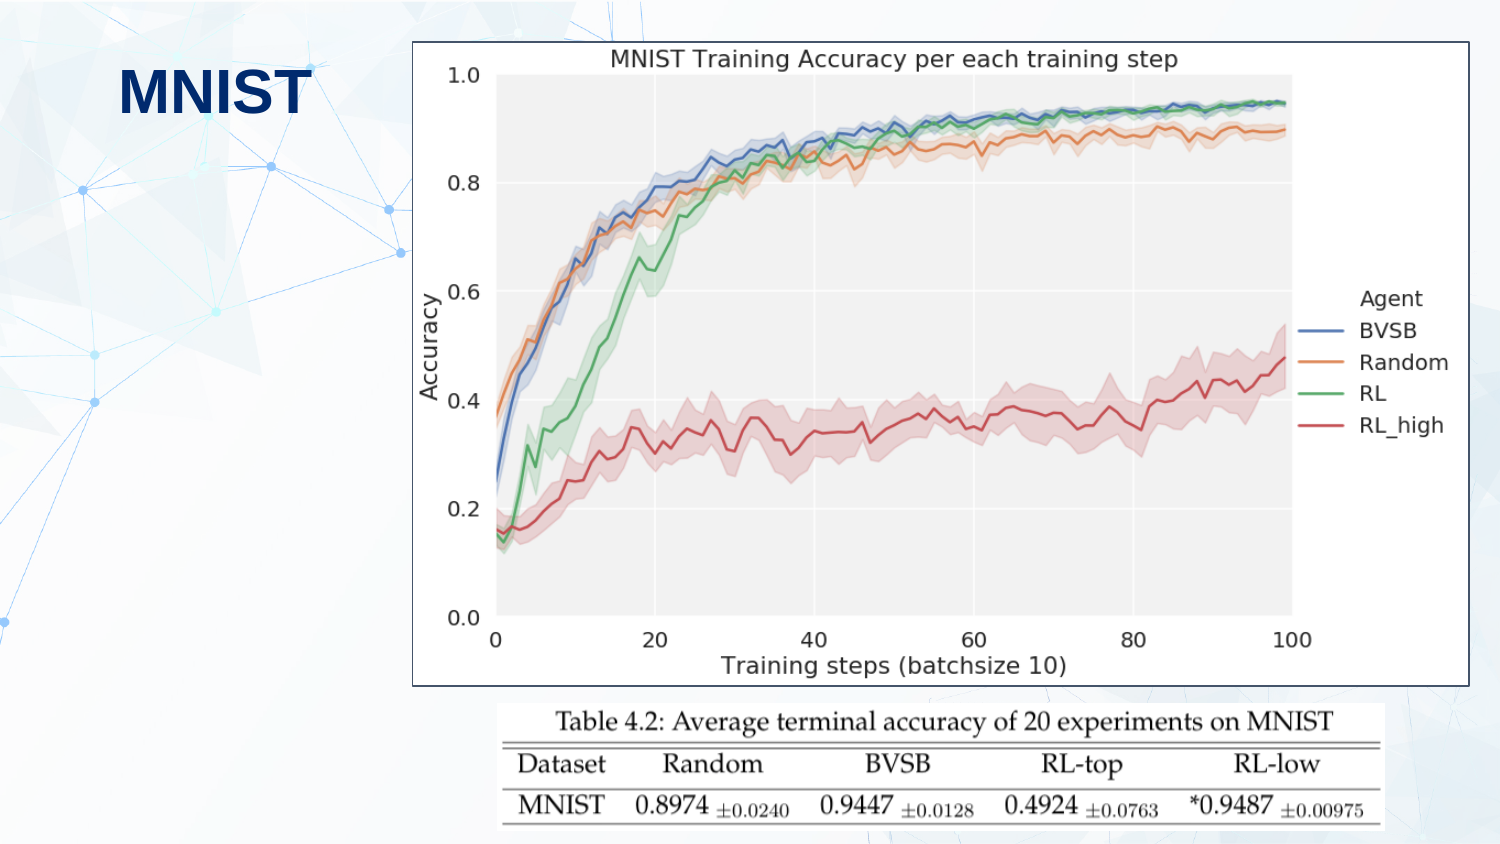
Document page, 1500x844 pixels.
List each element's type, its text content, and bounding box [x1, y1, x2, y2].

picture [413, 42, 1469, 686]
text_box Challenges [0, 0, 1500, 844]
picture [497, 703, 1385, 831]
text_box MNIST [103, 44, 409, 139]
